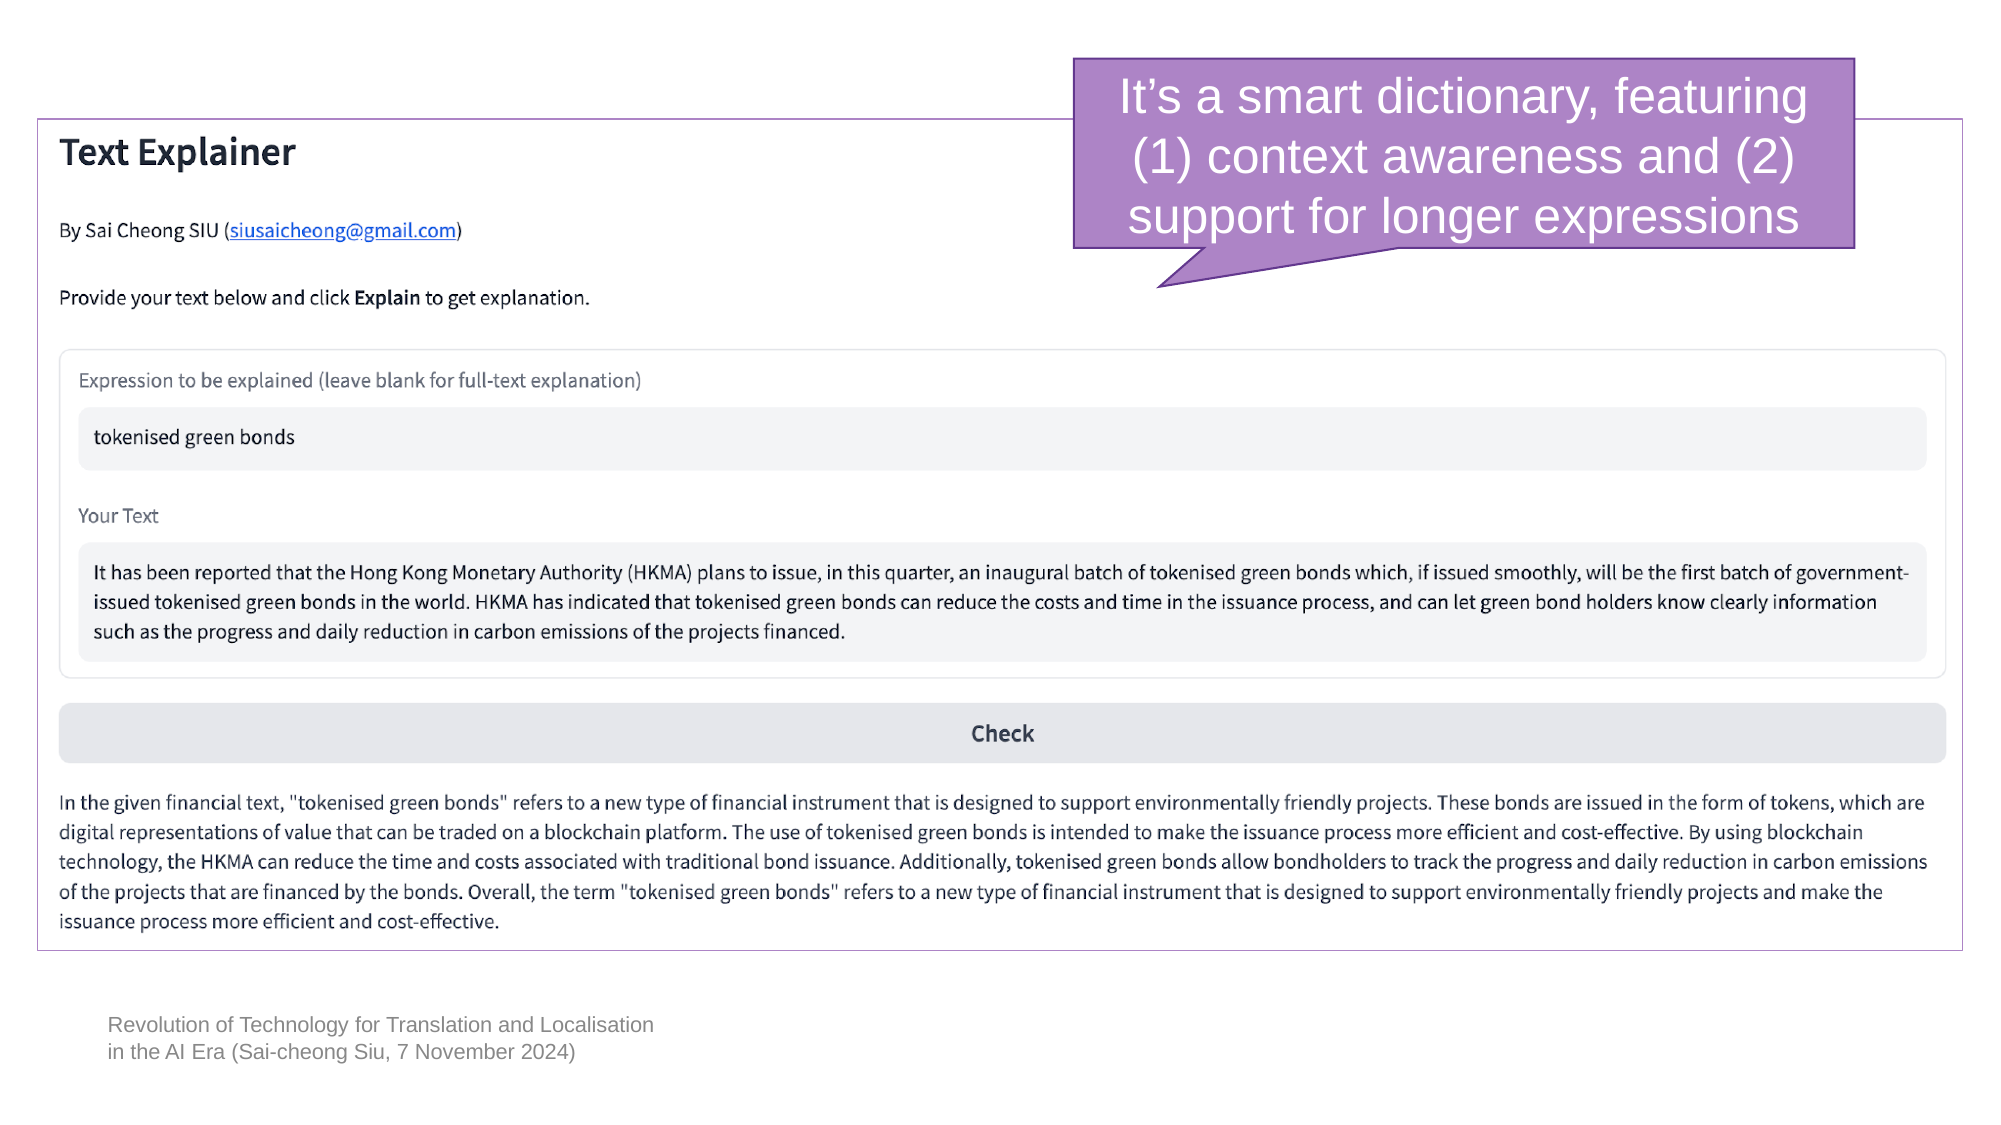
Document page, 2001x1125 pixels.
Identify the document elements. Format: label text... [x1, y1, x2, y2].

footer Revolution of Technology for Translation and Localisation in the AI Era (Sai-cheong Siu, 7 November 2024) [92, 1007, 685, 1068]
picture [38, 119, 1962, 951]
text_box It’s a smart dictionary, featuring (1) context awareness and (2) support for longer expressions [1073, 58, 1855, 116]
